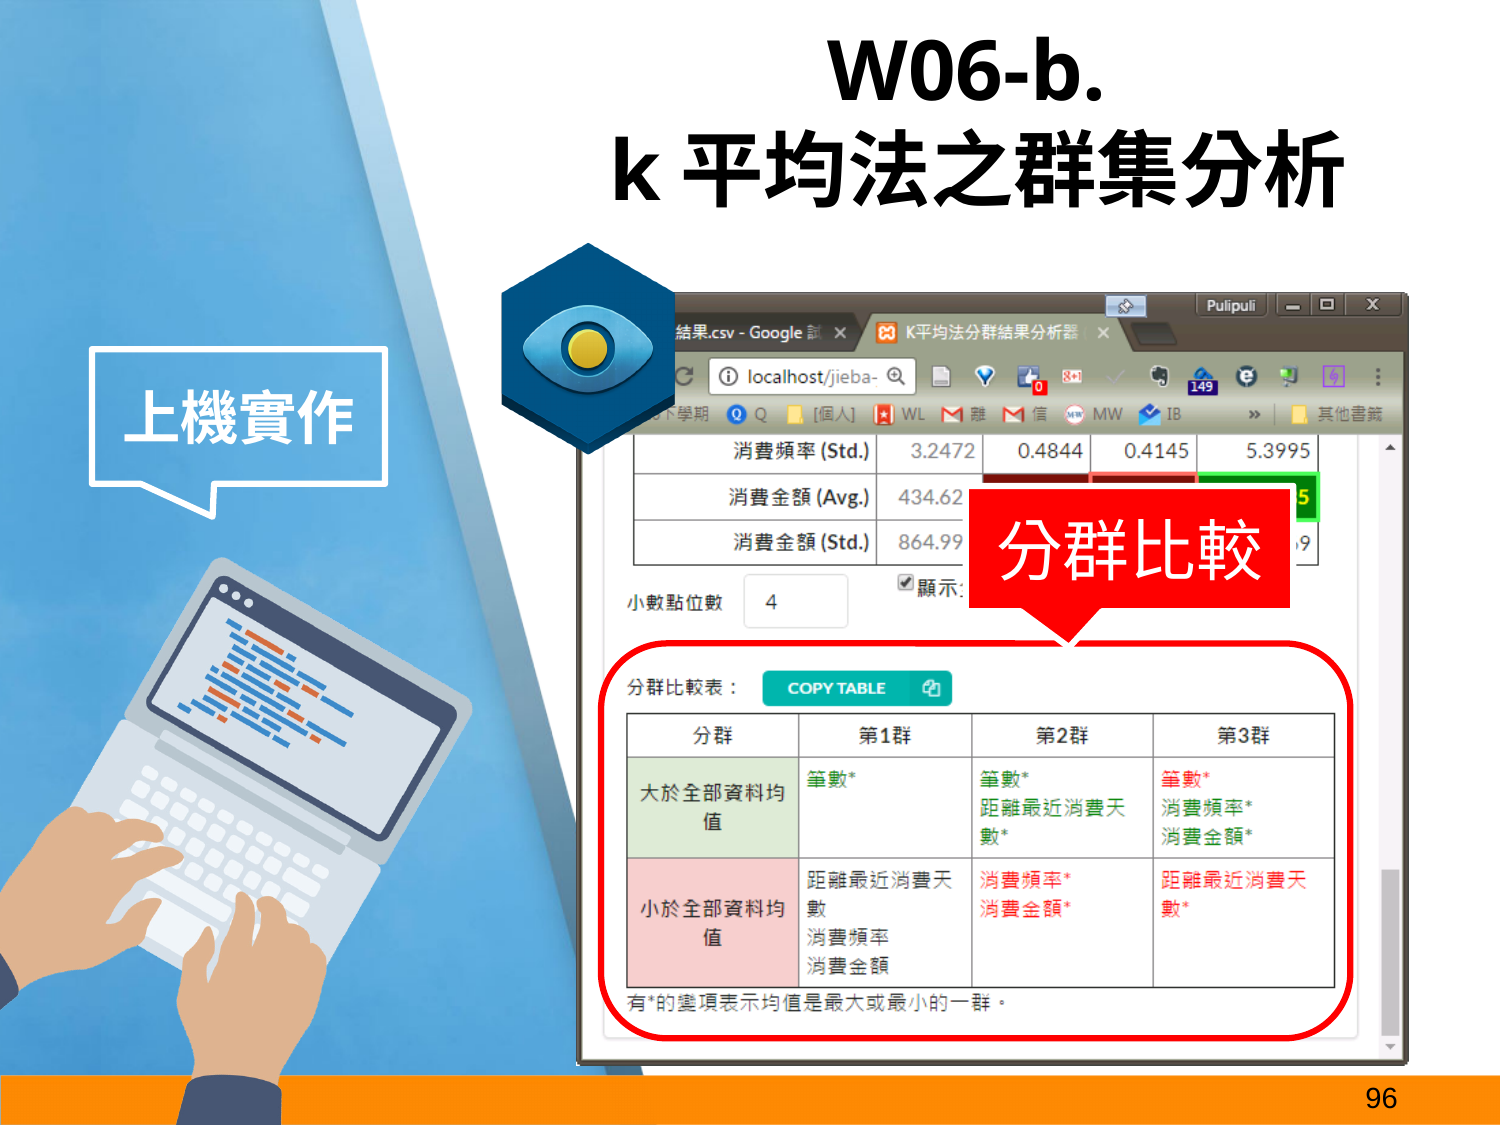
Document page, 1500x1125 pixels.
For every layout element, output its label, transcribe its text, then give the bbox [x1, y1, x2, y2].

title 上機實作 [97, 362, 380, 471]
title W06-b. k平均法之群集分析 [534, 27, 1422, 232]
slide_number ‹#› [1350, 1074, 1488, 1118]
picture [0, 0, 1500, 1125]
